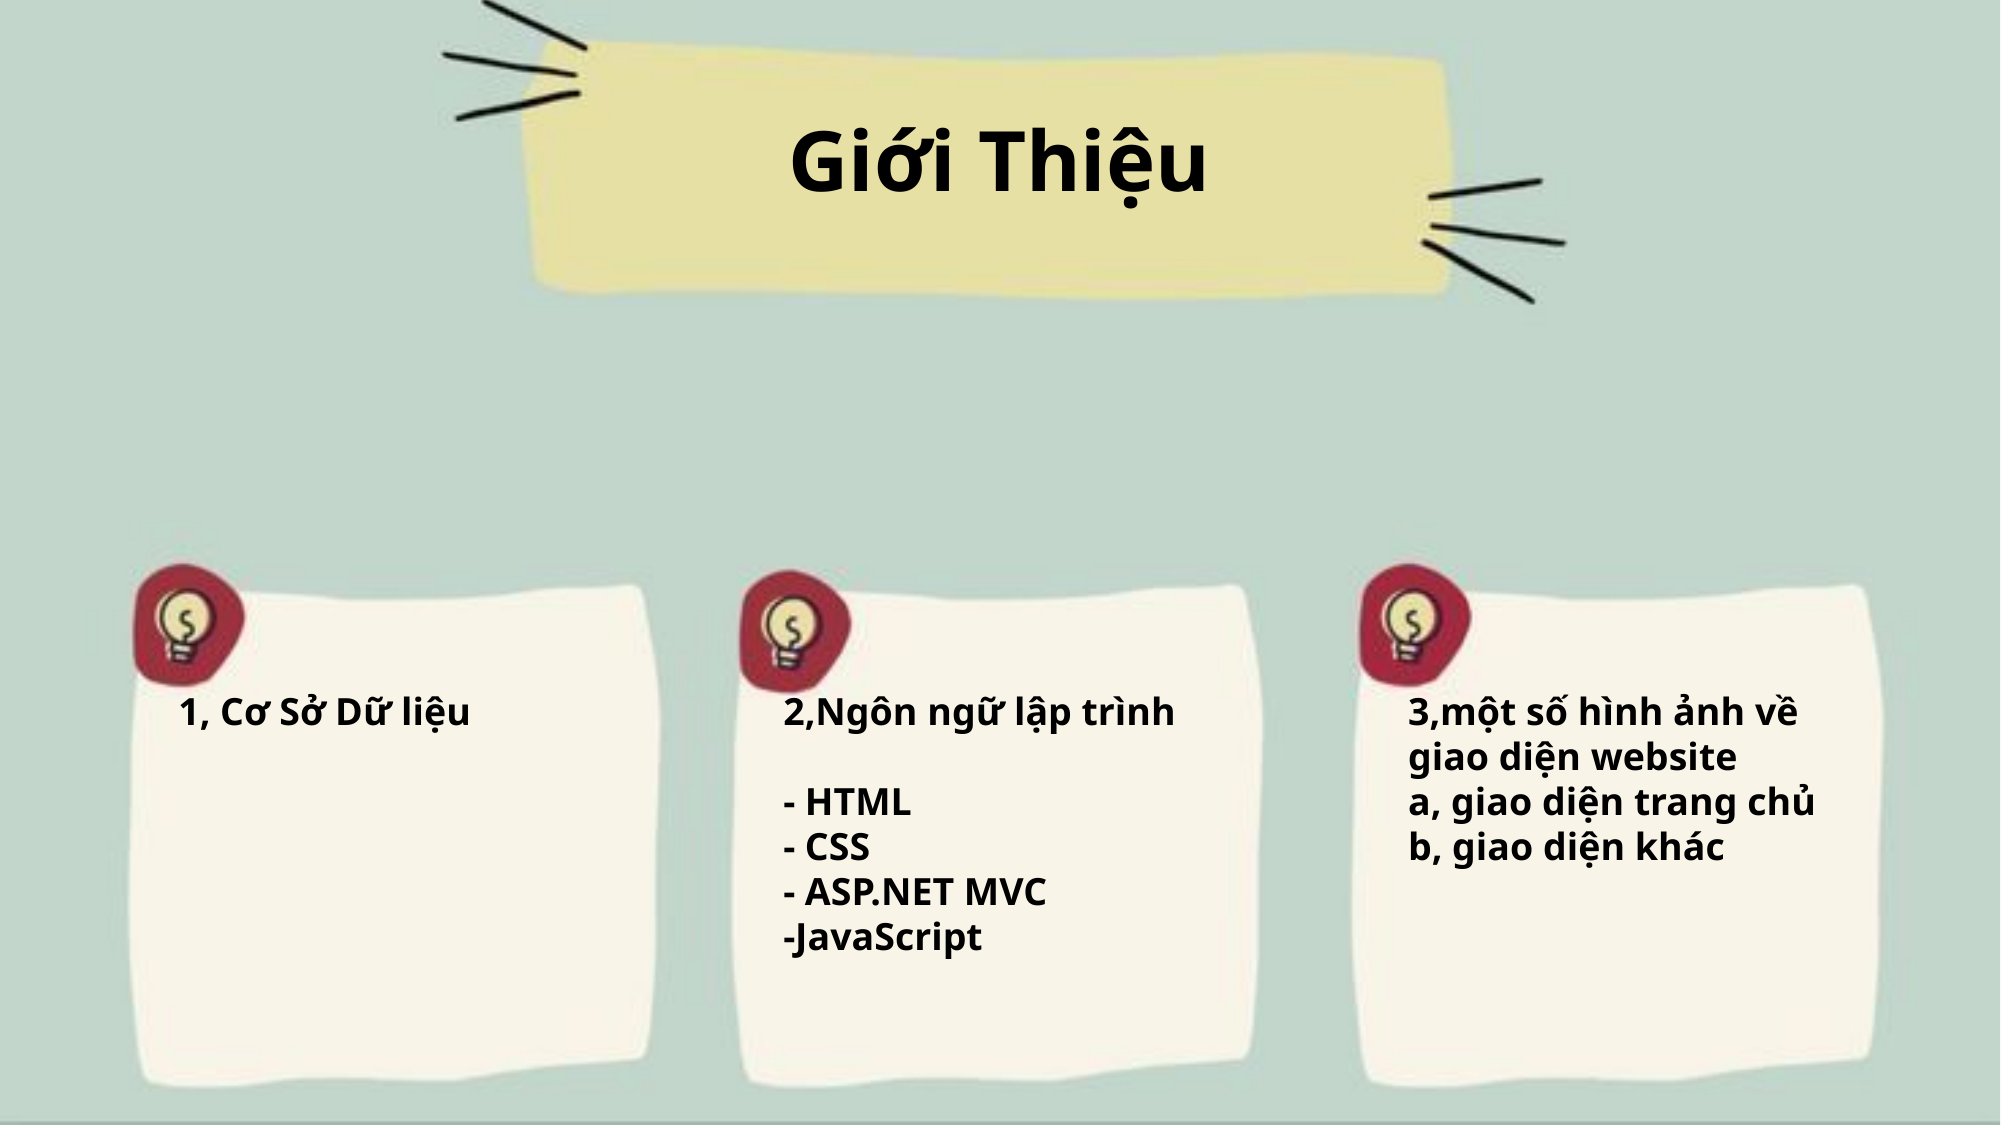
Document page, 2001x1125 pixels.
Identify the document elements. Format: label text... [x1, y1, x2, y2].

picture [0, 0, 2001, 1125]
text_box 3,một số hình ảnh về giao diện website a, giao diện trang chủ b, giao diện khác [1393, 680, 1857, 1032]
text_box 2,Ngôn ngữ lập trình - HTML - CSS - ASP.NET MVC -JavaScript [768, 680, 1232, 1032]
text_box 1, Cơ Sở Dữ liệu [163, 680, 627, 1032]
text_box Giới Thiệu [768, 101, 1232, 216]
